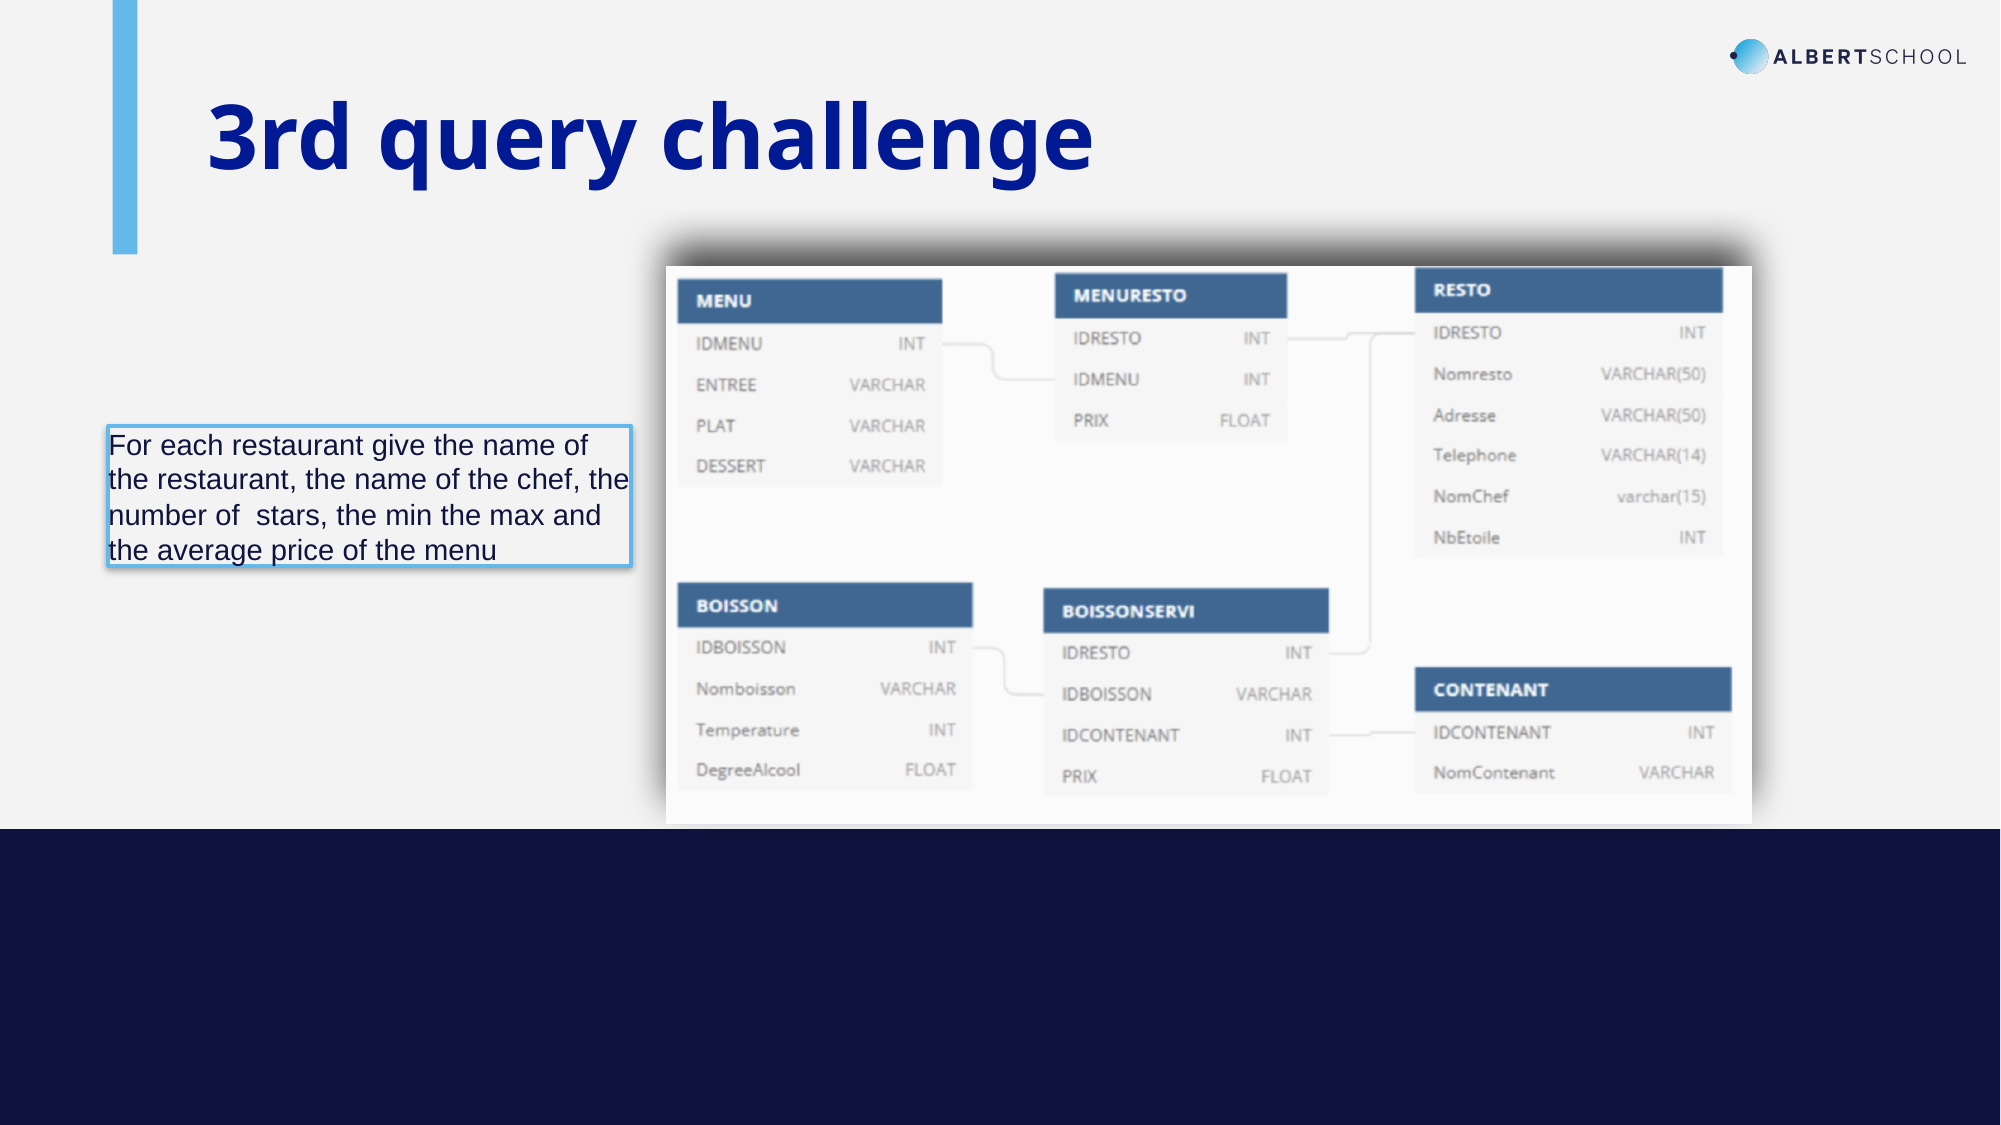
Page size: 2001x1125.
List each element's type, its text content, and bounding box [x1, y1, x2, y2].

text_box For each restaurant give the name of the restaurant, the name of the chef, the number of stars, the min the max and the average price of the menu [108, 425, 632, 566]
picture [666, 265, 1752, 825]
picture [1730, 39, 1966, 74]
text_box 3rd query challenge [207, 0, 1228, 187]
